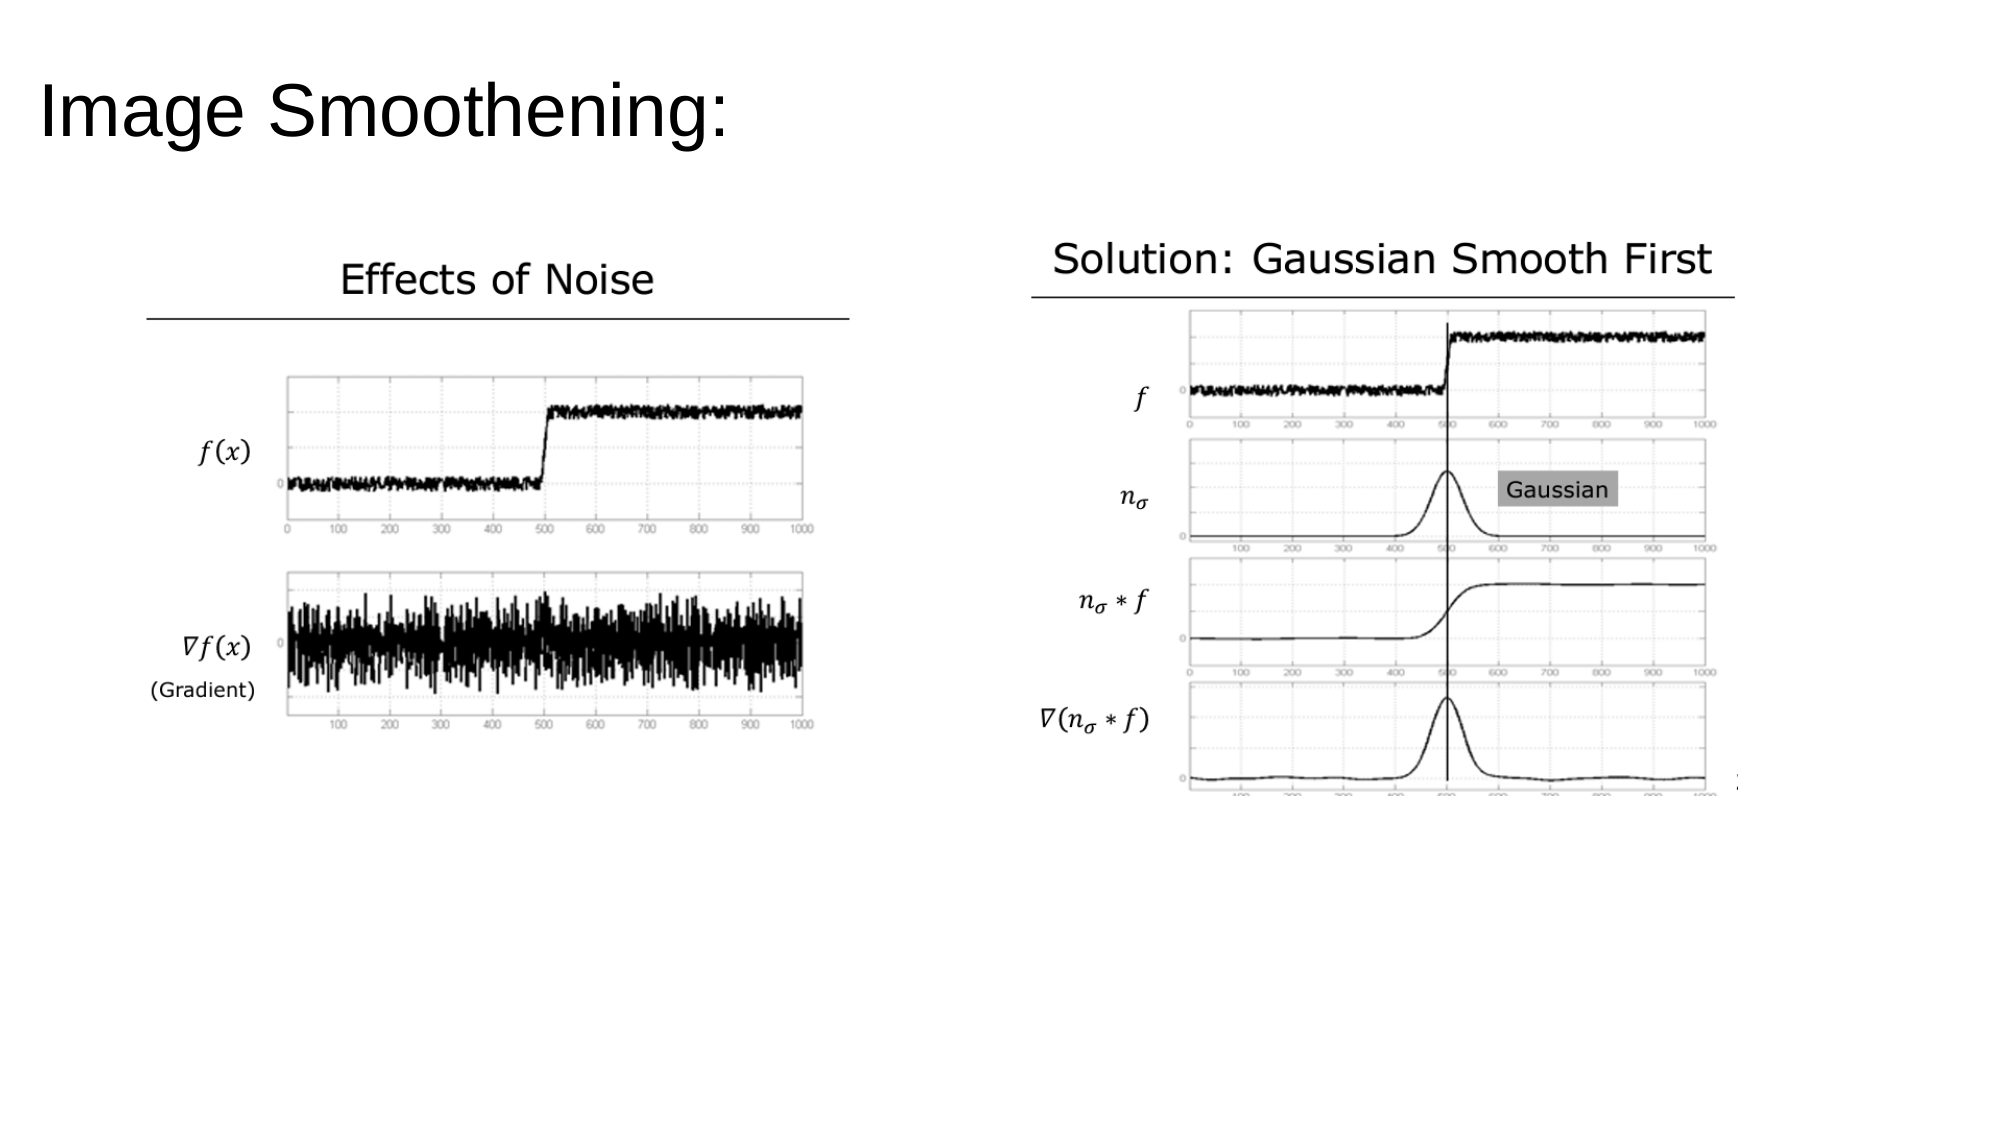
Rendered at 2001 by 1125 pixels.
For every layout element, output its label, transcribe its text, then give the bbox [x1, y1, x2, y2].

picture [999, 220, 1738, 796]
title Image Smoothening: [23, 3, 1748, 221]
picture [110, 248, 886, 745]
